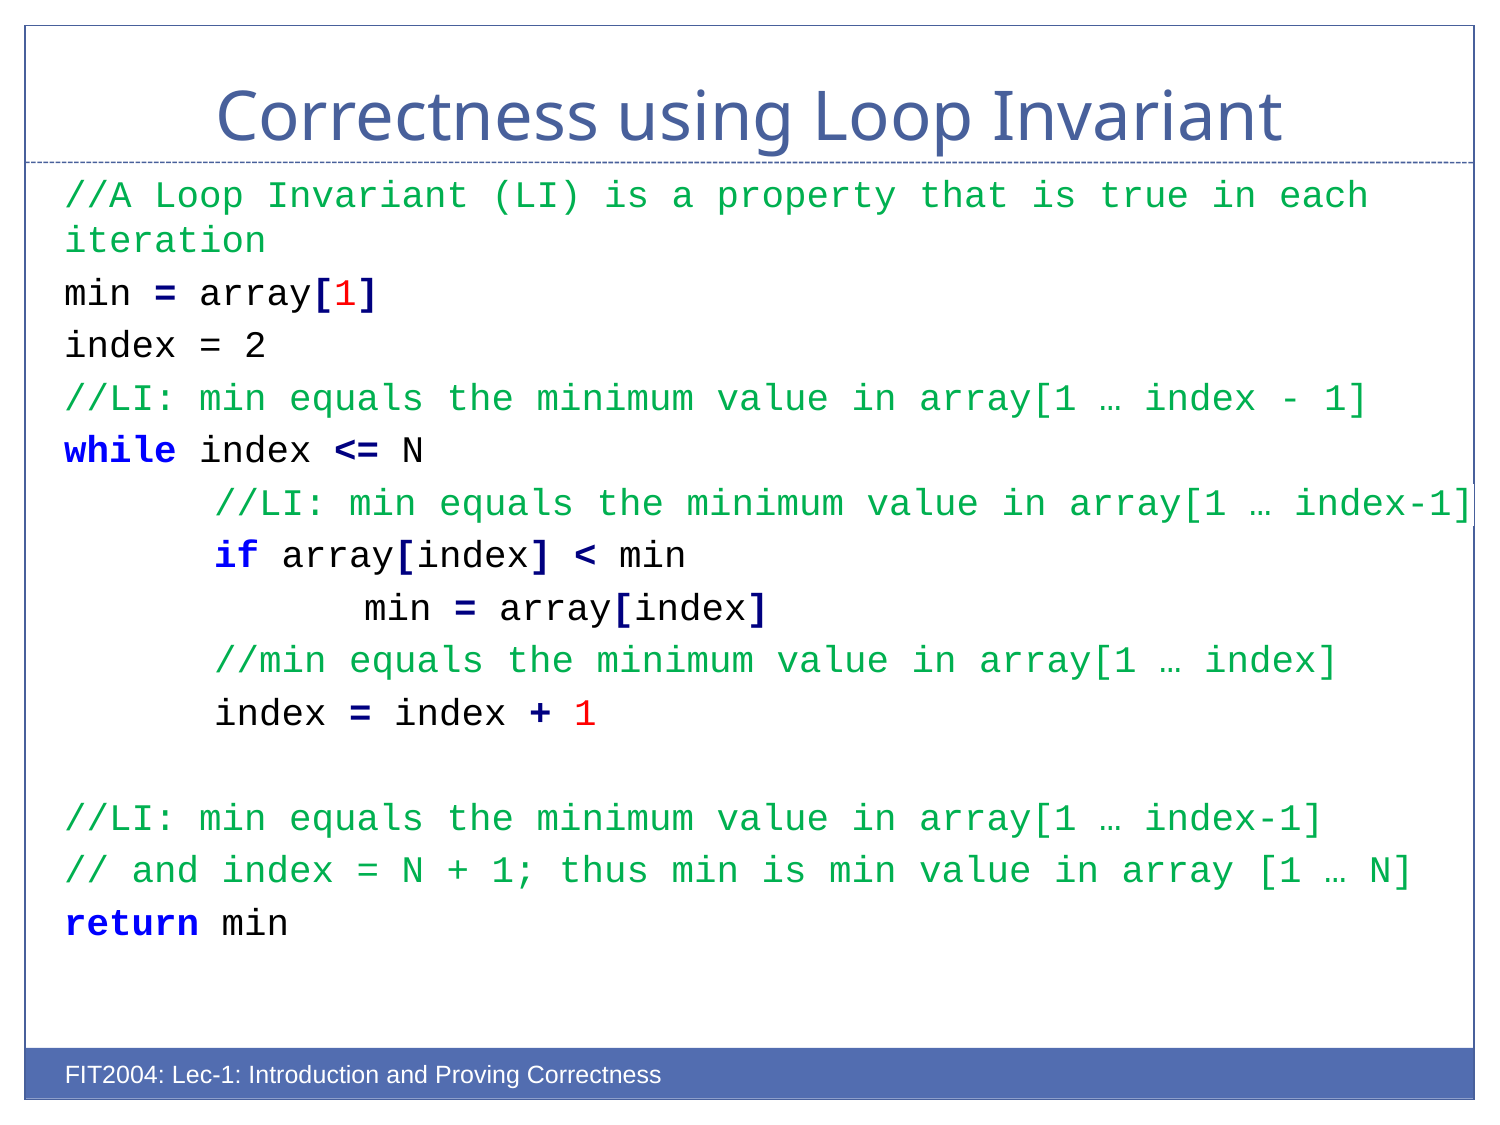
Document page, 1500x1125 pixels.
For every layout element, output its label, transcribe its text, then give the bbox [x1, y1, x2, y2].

footer FIT2004: Lec-1: Introduction and Proving Correctness [50, 1051, 800, 1112]
list //A Loop Invariant (LI) is a property that is true in each iteration min = array[1] index = 2 //LI: min equals the minimum value in array[1 … index - 1] while index <= N //LI: min equals the minimum value in array[1 … index-1] if array[index] < min min = array[index] //min equals the minimum value in array[1 … index] index = index + 1 //LI: min equals the minimum value in array[1 … index-1] // and index = N + 1; thus min is min value in array [1 … N] return min [49, 162, 1500, 913]
title Correctness using Loop Invariant [49, 37, 1450, 162]
